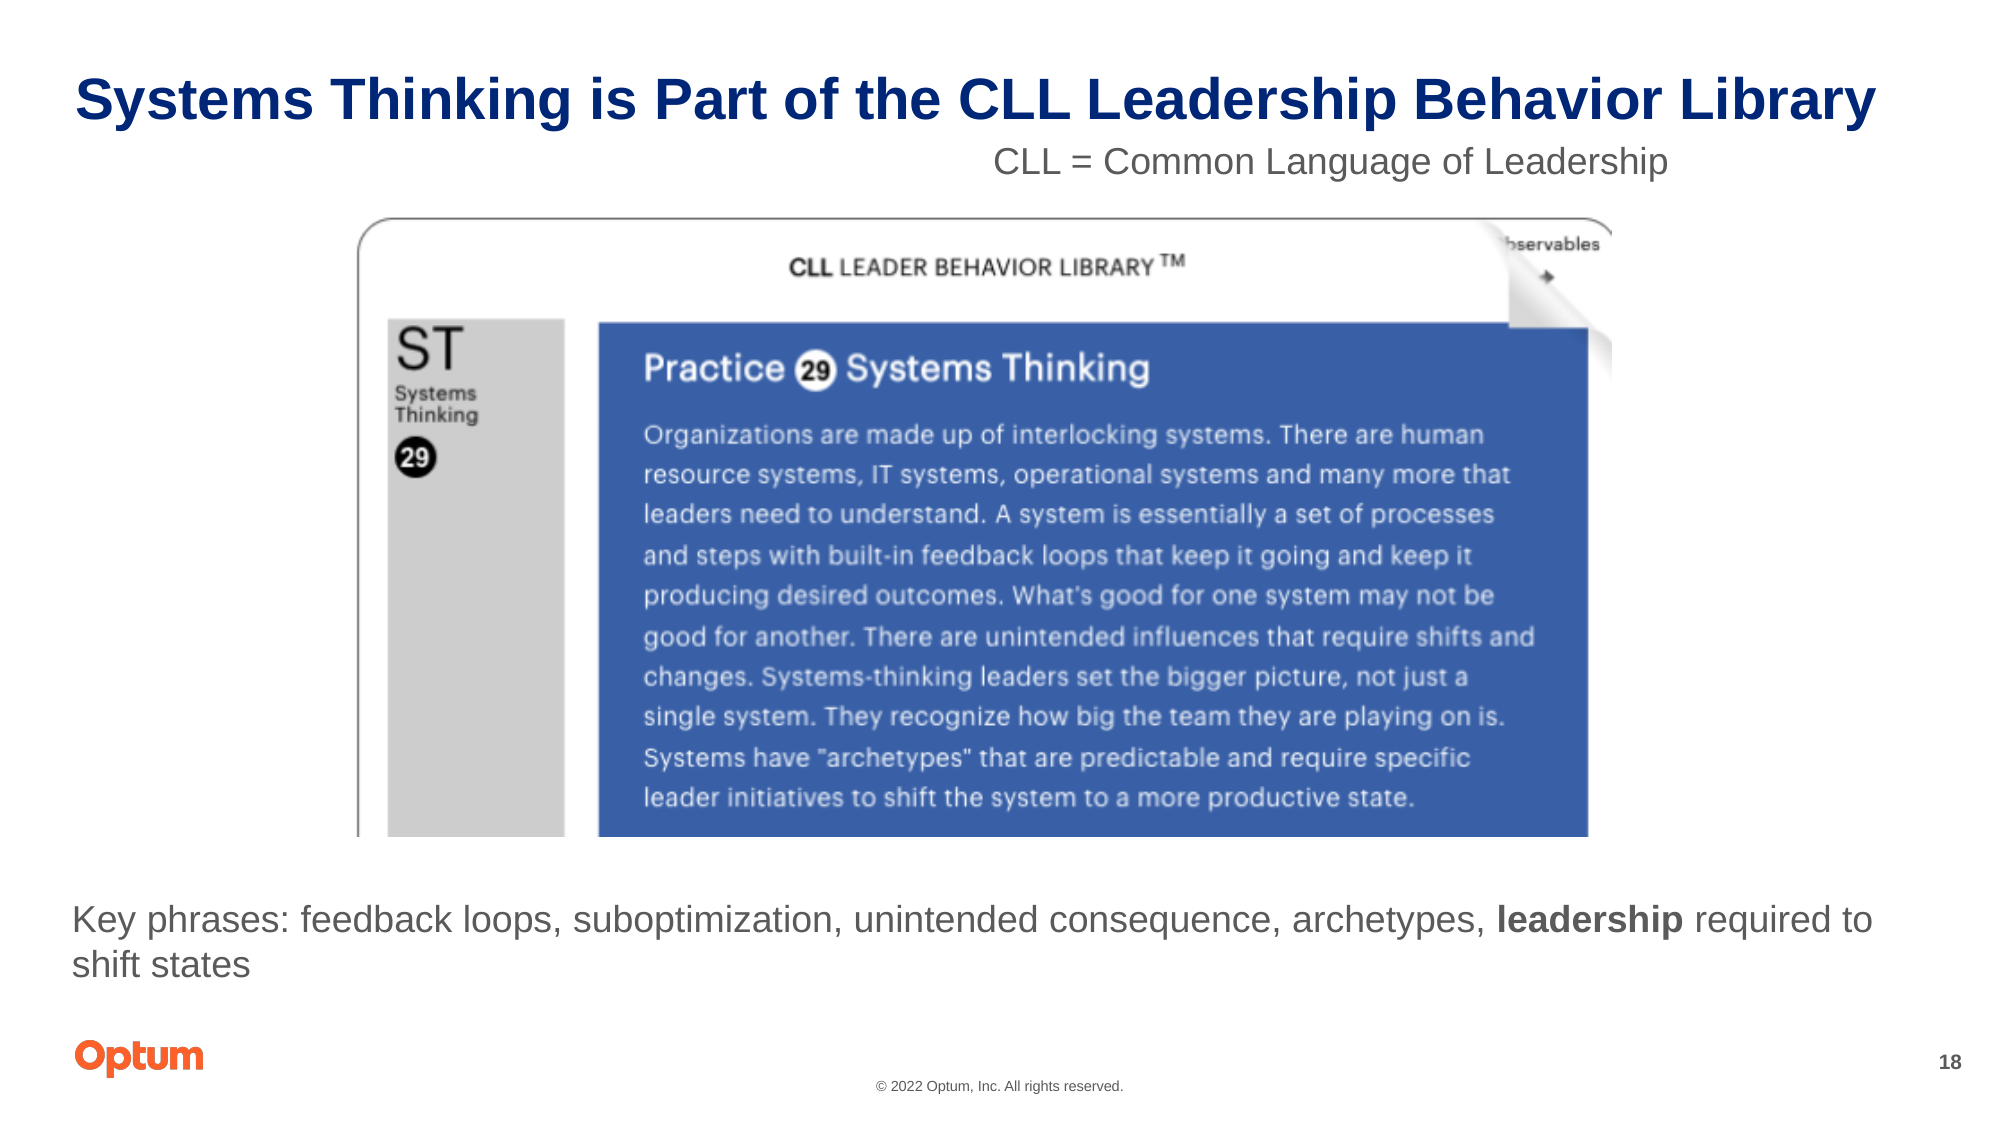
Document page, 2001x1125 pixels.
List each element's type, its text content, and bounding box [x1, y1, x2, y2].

picture [75, 1040, 203, 1078]
title Systems Thinking is Part of the CLL Leadership Behavior Library [75, 68, 1937, 133]
text_box CLL = Common Language of Leadership [978, 129, 1720, 190]
picture [345, 211, 1612, 837]
list Key phrases: feedback loops, suboptimization, unintended consequence, archetypes, leadership required to shift states [71, 894, 1929, 991]
